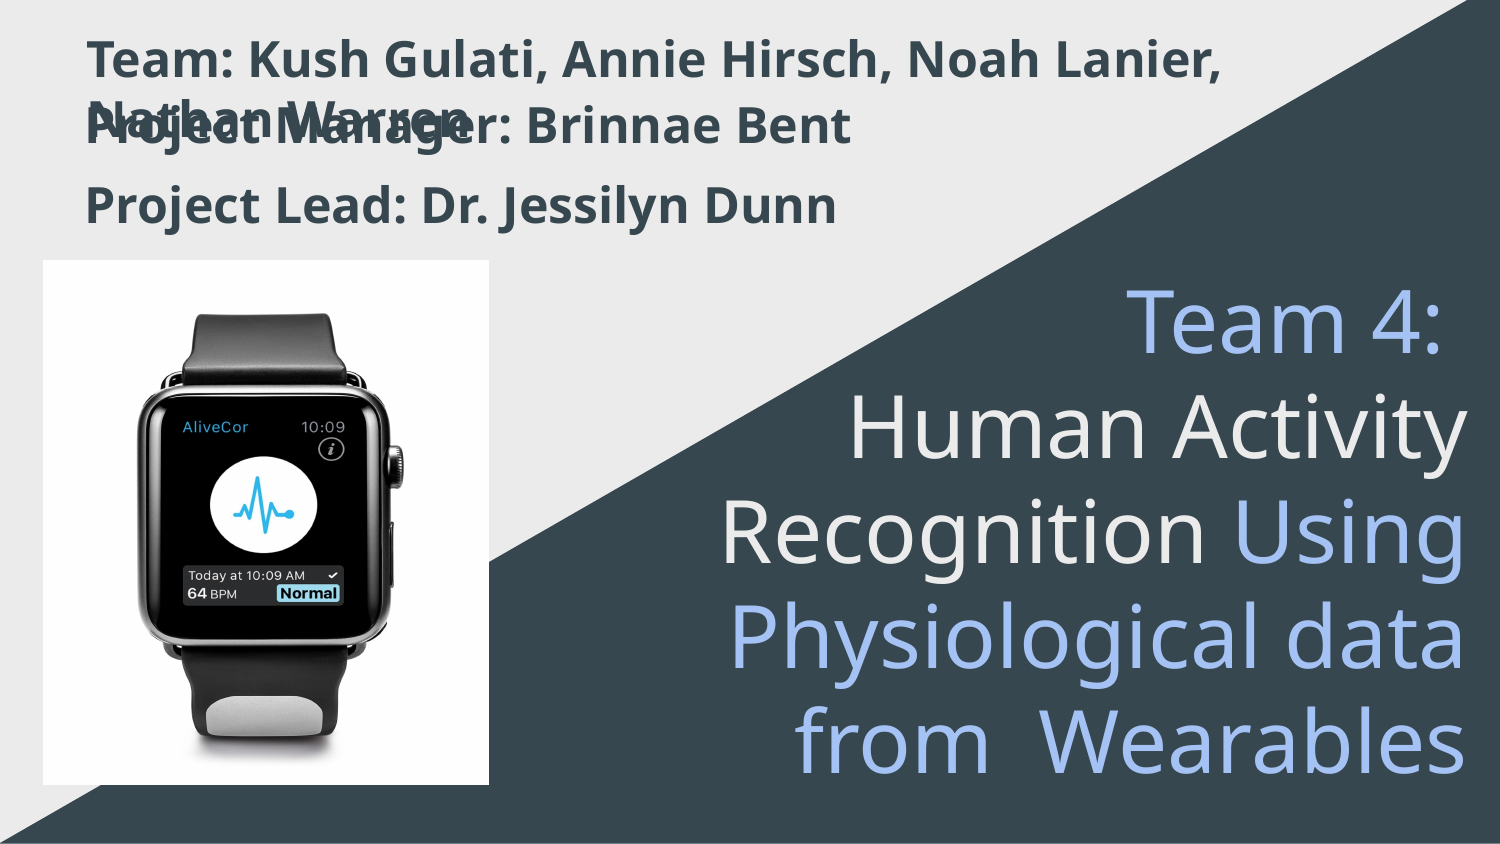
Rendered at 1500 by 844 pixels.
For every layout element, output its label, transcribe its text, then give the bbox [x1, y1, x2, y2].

text_box Project Manager: Brinnae Bent [69, 78, 886, 158]
picture [43, 260, 489, 785]
title Team 4: Human Activity Recognition Using Physiological data from Wearables [604, 471, 1483, 807]
text_box Project Lead: Dr. Jessilyn Dunn [69, 158, 886, 261]
subtitle Team: Kush Gulati, Annie Hirsch, Noah Lanier, Nathan Warren [71, 12, 1423, 68]
